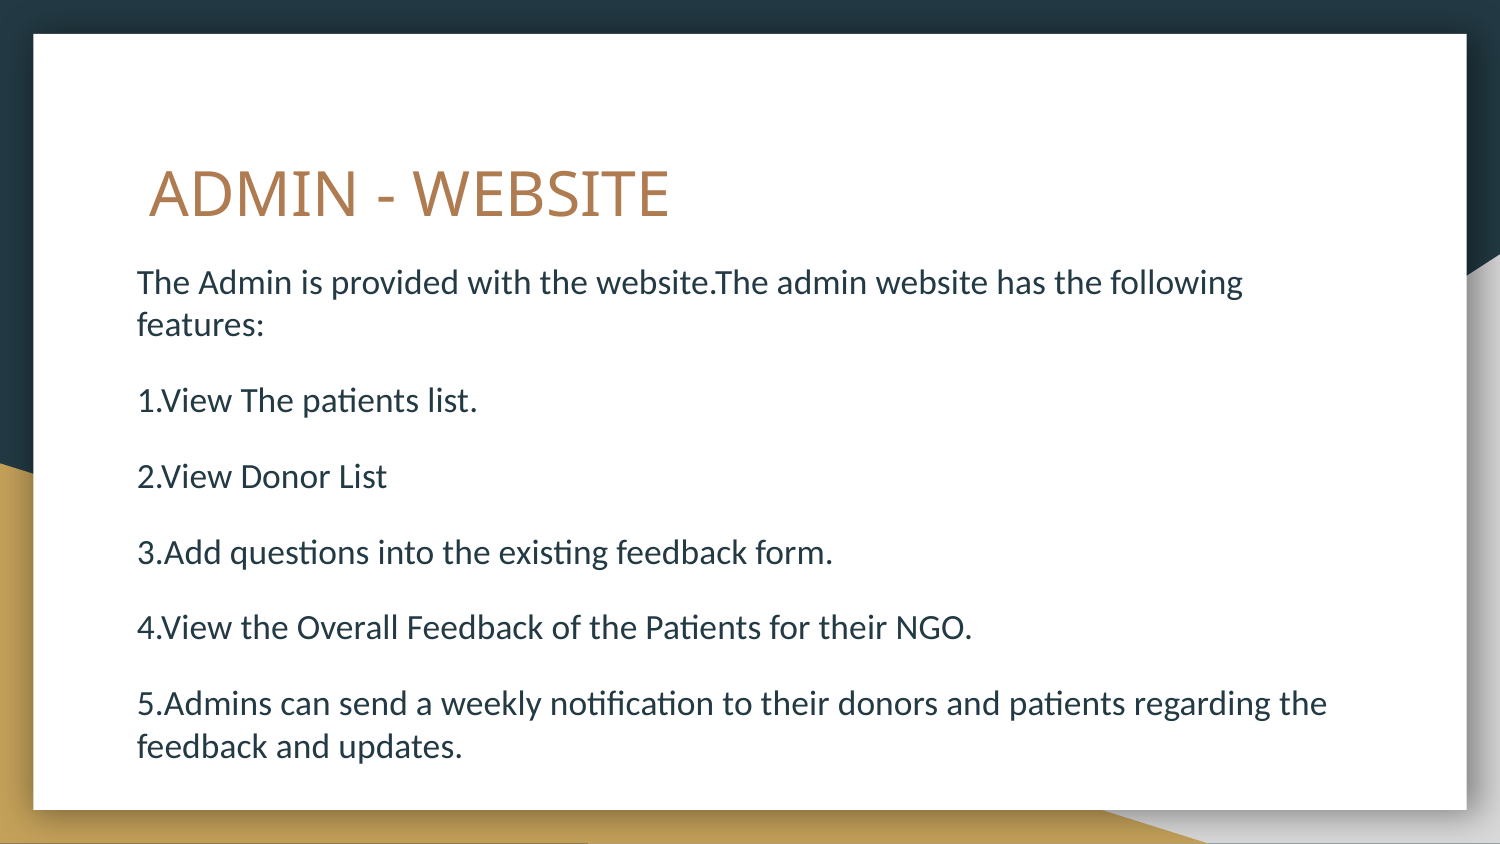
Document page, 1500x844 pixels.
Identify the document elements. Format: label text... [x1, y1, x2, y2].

title ADMIN - WEBSITE [134, 138, 1366, 296]
list The Admin is provided with the website.The admin website has the following features: 1.View The patients list. 2.View Donor List 3.Add questions into the existing feedback form. 4.View the Overall Feedback of the Patients for their NGO. 5.Admins can send a weekly notification to their donors and patients regarding the feedback and updates. [121, 243, 1354, 646]
